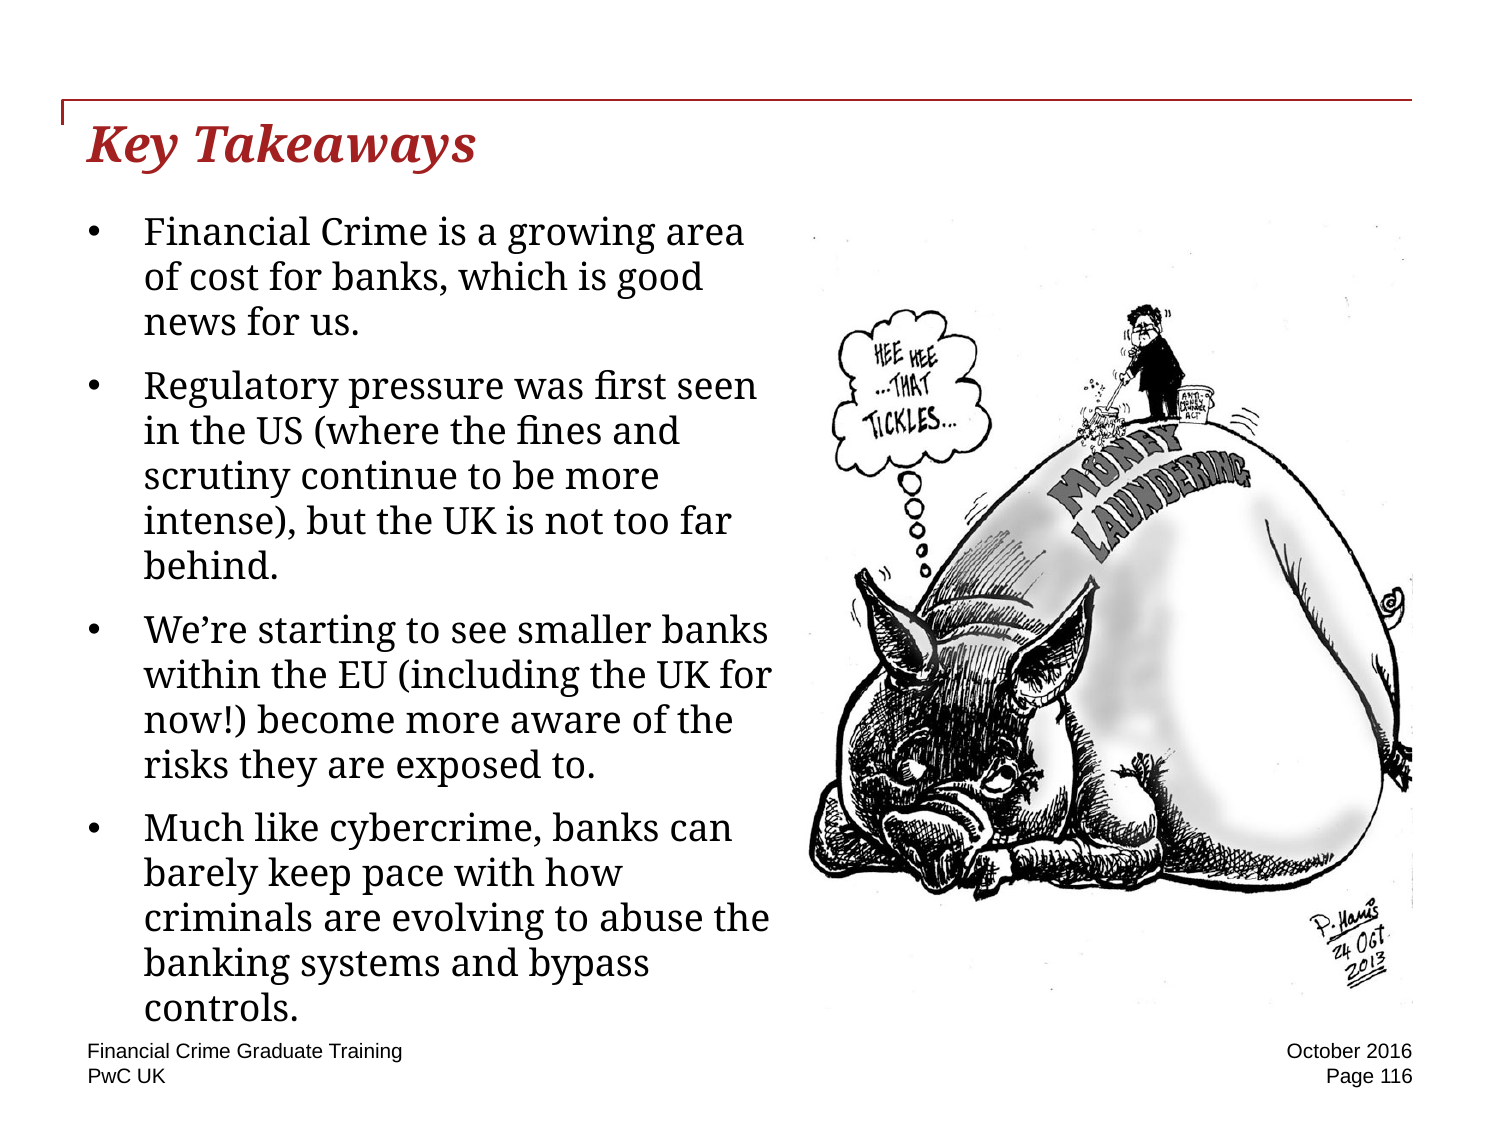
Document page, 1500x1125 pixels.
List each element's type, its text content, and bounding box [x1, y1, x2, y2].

title Key Takeaways [87, 112, 1413, 263]
footer Financial Crime Graduate Training [86, 1037, 950, 1063]
slide_number Page 116 [1162, 1063, 1413, 1088]
picture [796, 207, 1413, 1009]
list Financial Crime is a growing area of cost for banks, which is good news for us. Regulatory pressure was first seen in the US (where the fines and scrutiny continue to be more intense), but the UK is not too far behind. We’re starting to see smaller banks within the EU (including the UK for now!) become more aware of the risks they are exposed to. Much like cybercrime, banks can barely keep pace with how criminals are evolving to abuse the banking systems and bypass controls. [87, 208, 774, 1013]
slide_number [1162, 1037, 1413, 1063]
